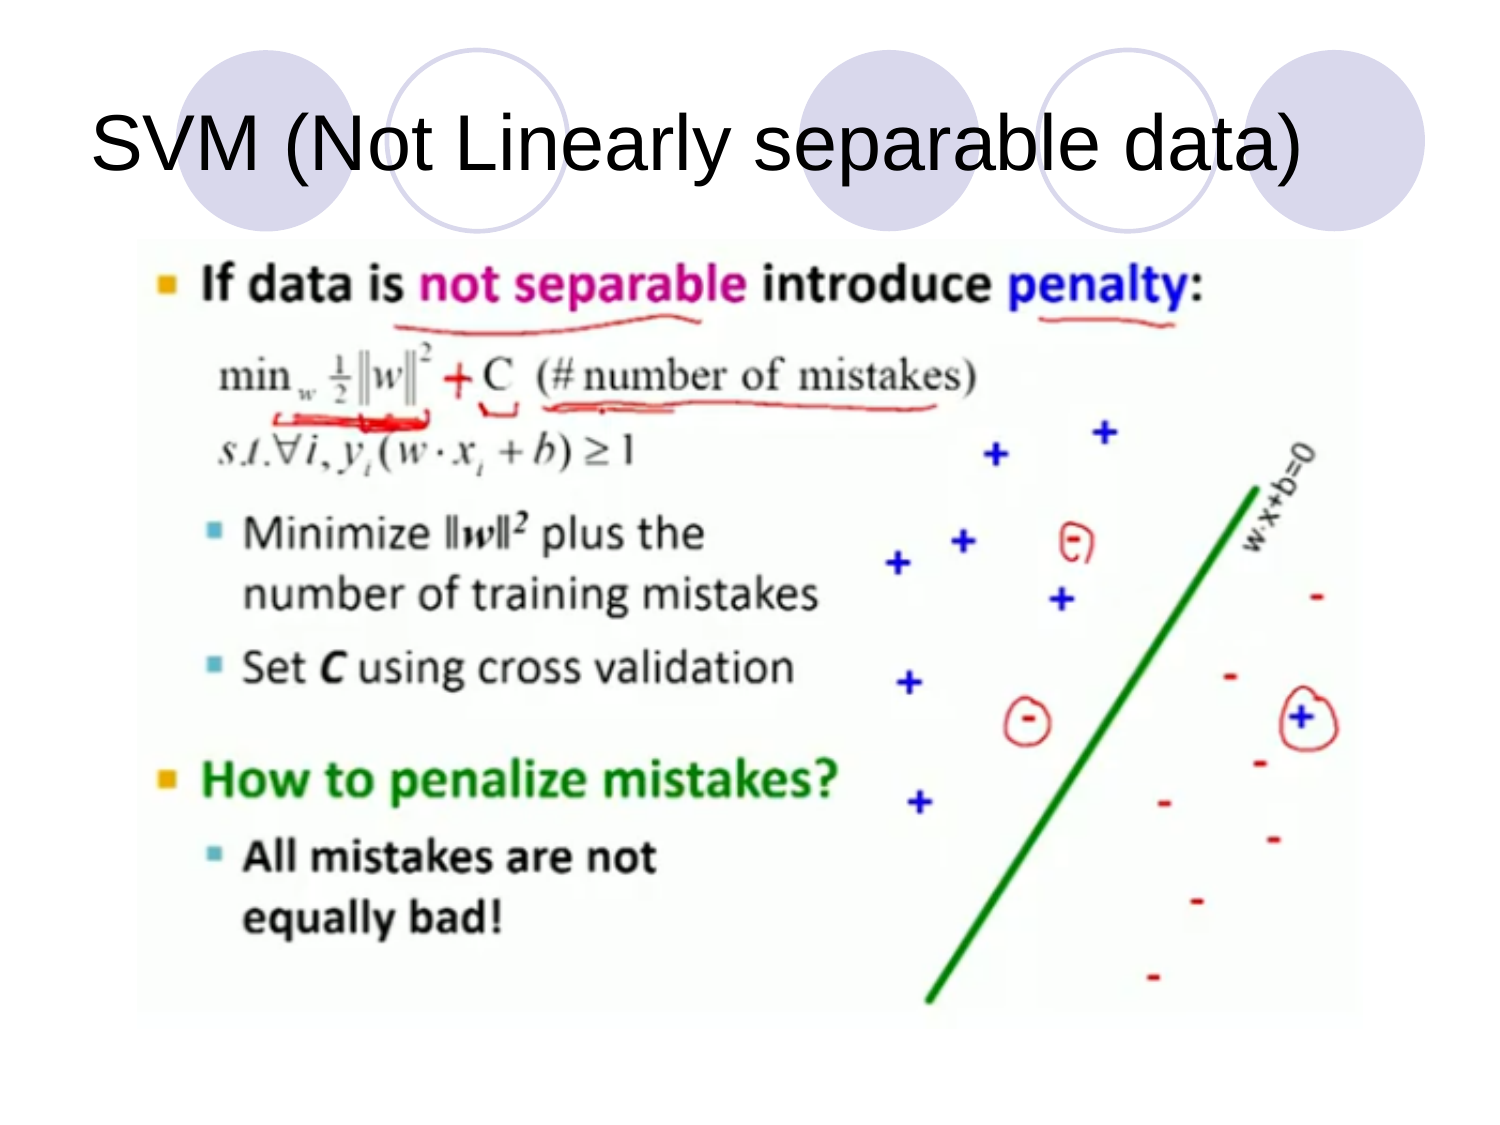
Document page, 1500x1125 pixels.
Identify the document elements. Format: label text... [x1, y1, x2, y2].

title SVM (Not Linearly separable data) [74, 44, 1426, 233]
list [137, 239, 1363, 1029]
